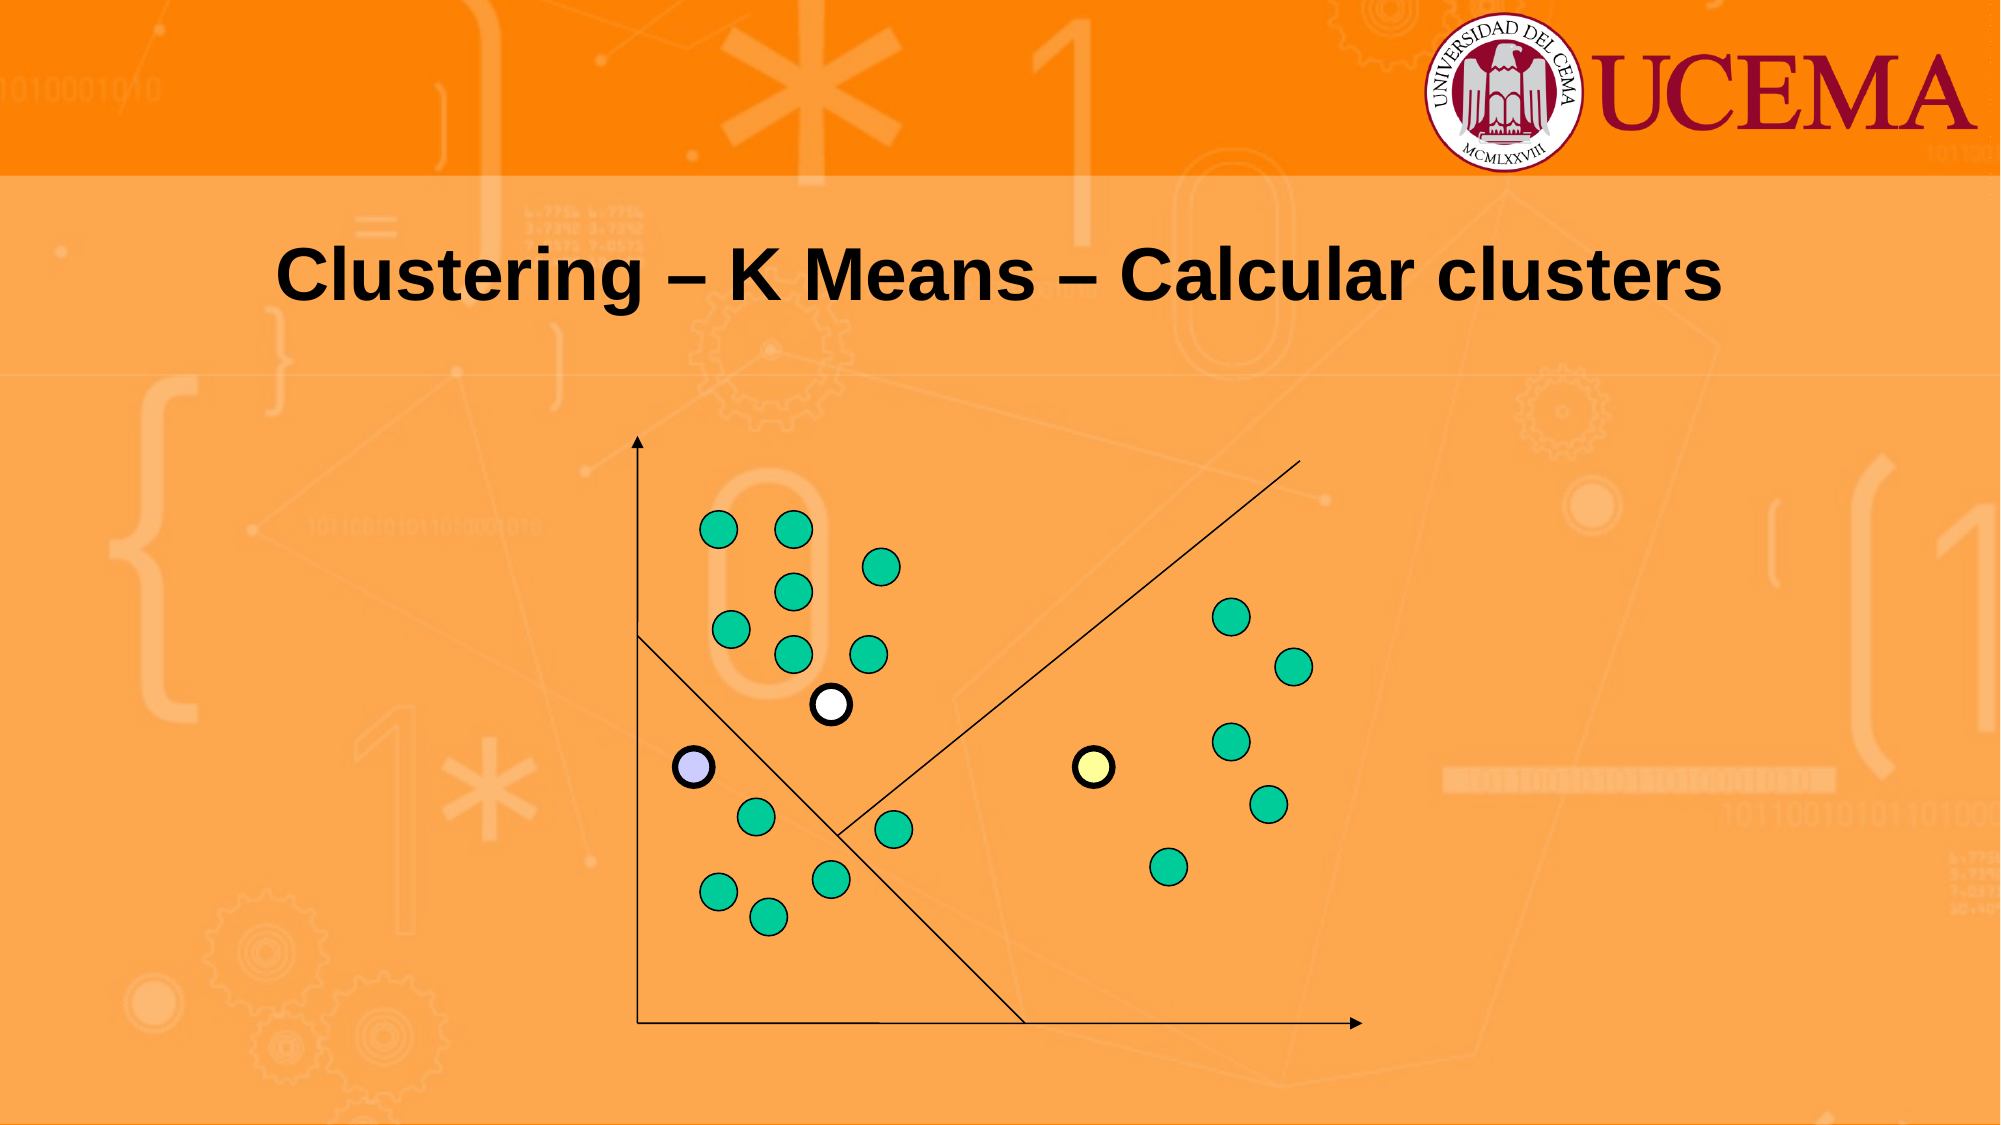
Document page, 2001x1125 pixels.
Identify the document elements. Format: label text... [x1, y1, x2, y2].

text_box [0, 374, 2000, 1125]
picture [0, 0, 2001, 1125]
text_box Clustering – K Means – Calcular clusters [0, 175, 2000, 374]
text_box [637, 435, 1363, 1024]
